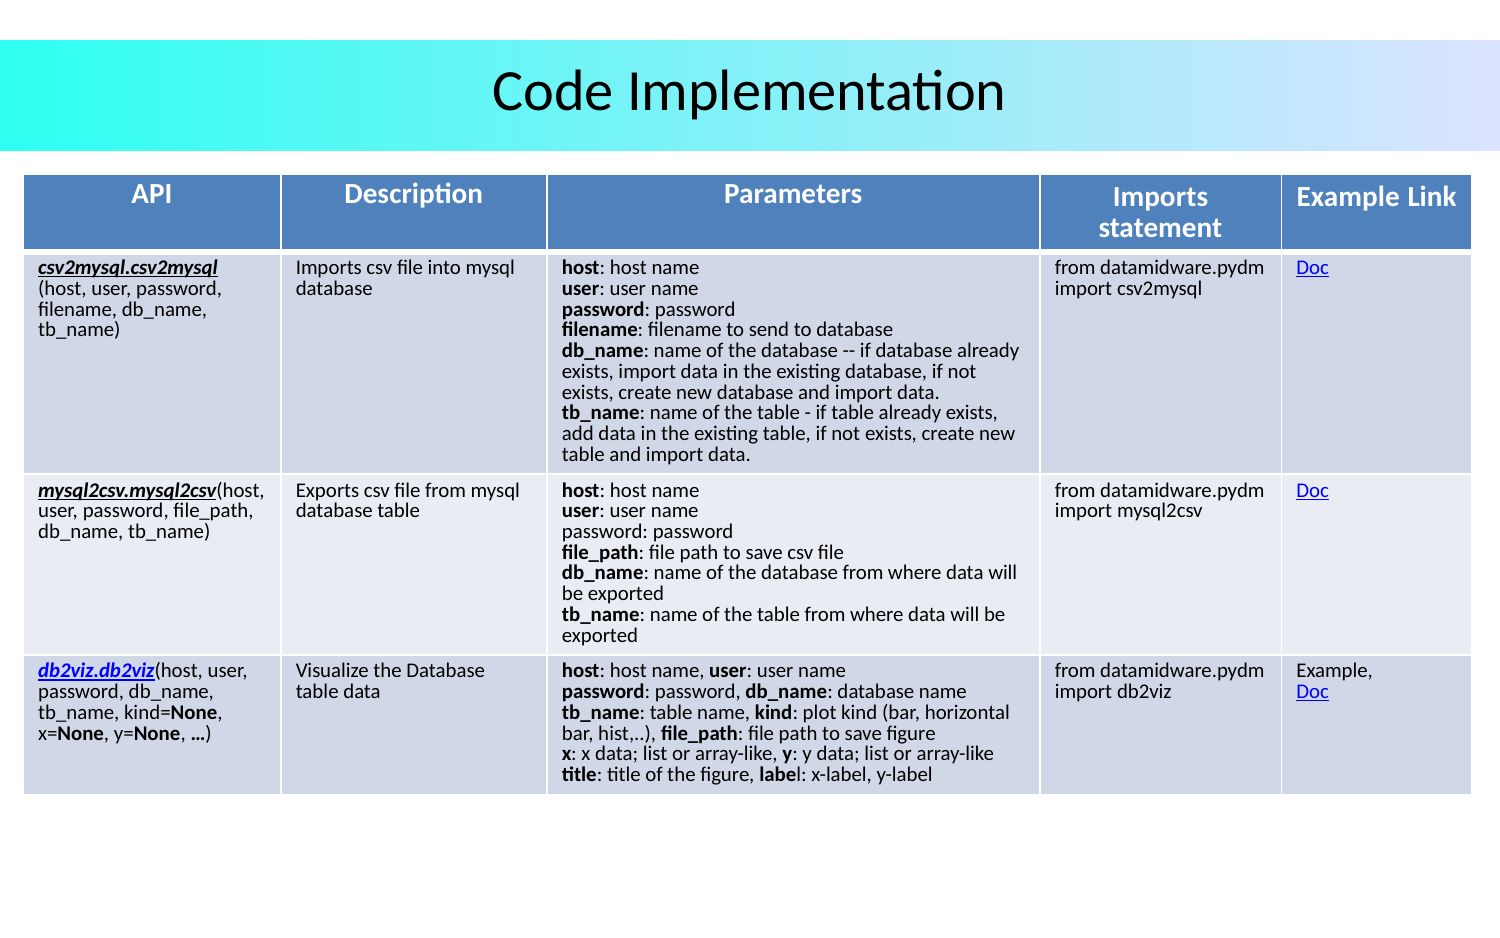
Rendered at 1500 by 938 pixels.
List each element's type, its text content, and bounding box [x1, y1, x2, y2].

table_cell mysql2csv.mysql2csv(host, user, password, file_path, db_name, tb_name) [24, 475, 280, 654]
table_header Description [282, 175, 546, 249]
table_cell Exports csv file from mysql database table [282, 475, 546, 654]
table_header Example Link [1282, 175, 1471, 249]
table_cell from datamidware.pydm import db2viz [1041, 656, 1281, 794]
table_cell from datamidware.pydm import mysql2csv [1041, 475, 1281, 654]
table_cell Visualize the Database table data [282, 656, 546, 794]
table_header Imports statement [1041, 175, 1281, 249]
table_cell db2viz.db2viz(host, user, password, db_name, tb_name, kind=None, x=None, y=None, …) [24, 656, 280, 794]
table_header Parameters [548, 175, 1039, 249]
table_cell host: host name user: user name password: password file_path: file path to save csv file db_name: name of the database from where data will be exported tb_name: name of the table from where data will be exported [548, 475, 1039, 654]
table_cell from datamidware.pydm import csv2mysql [1041, 255, 1281, 473]
table_header API [24, 175, 280, 249]
title Code Implementation [18, 40, 1482, 151]
table_cell Imports csv file into mysql database [282, 255, 546, 473]
table_cell Doc [1282, 475, 1471, 654]
table_cell host: host name user: user name password: password filename: filename to send to database db_name: name of the database -- if database already exists, import data in the existing database, if not exists, create new database and import data. tb_name: name of the table - if table already exists, add data in the existing table, if not exists, create new table and import data. [548, 255, 1039, 473]
table_cell csv2mysql.csv2mysql(host, user, password, filename, db_name, tb_name) [24, 255, 280, 473]
table_cell Example, Doc [1282, 656, 1471, 794]
table_cell host: host name, user: user name password: password, db_name: database name tb_name: table name, kind: plot kind (bar, horizontal bar, hist,..), file_path: file path to save figure x: x data; list or array-like, y: y data; list or array-like title: title of the figure, label: x-label, y-label [548, 656, 1039, 794]
table_cell Doc [1282, 255, 1471, 473]
